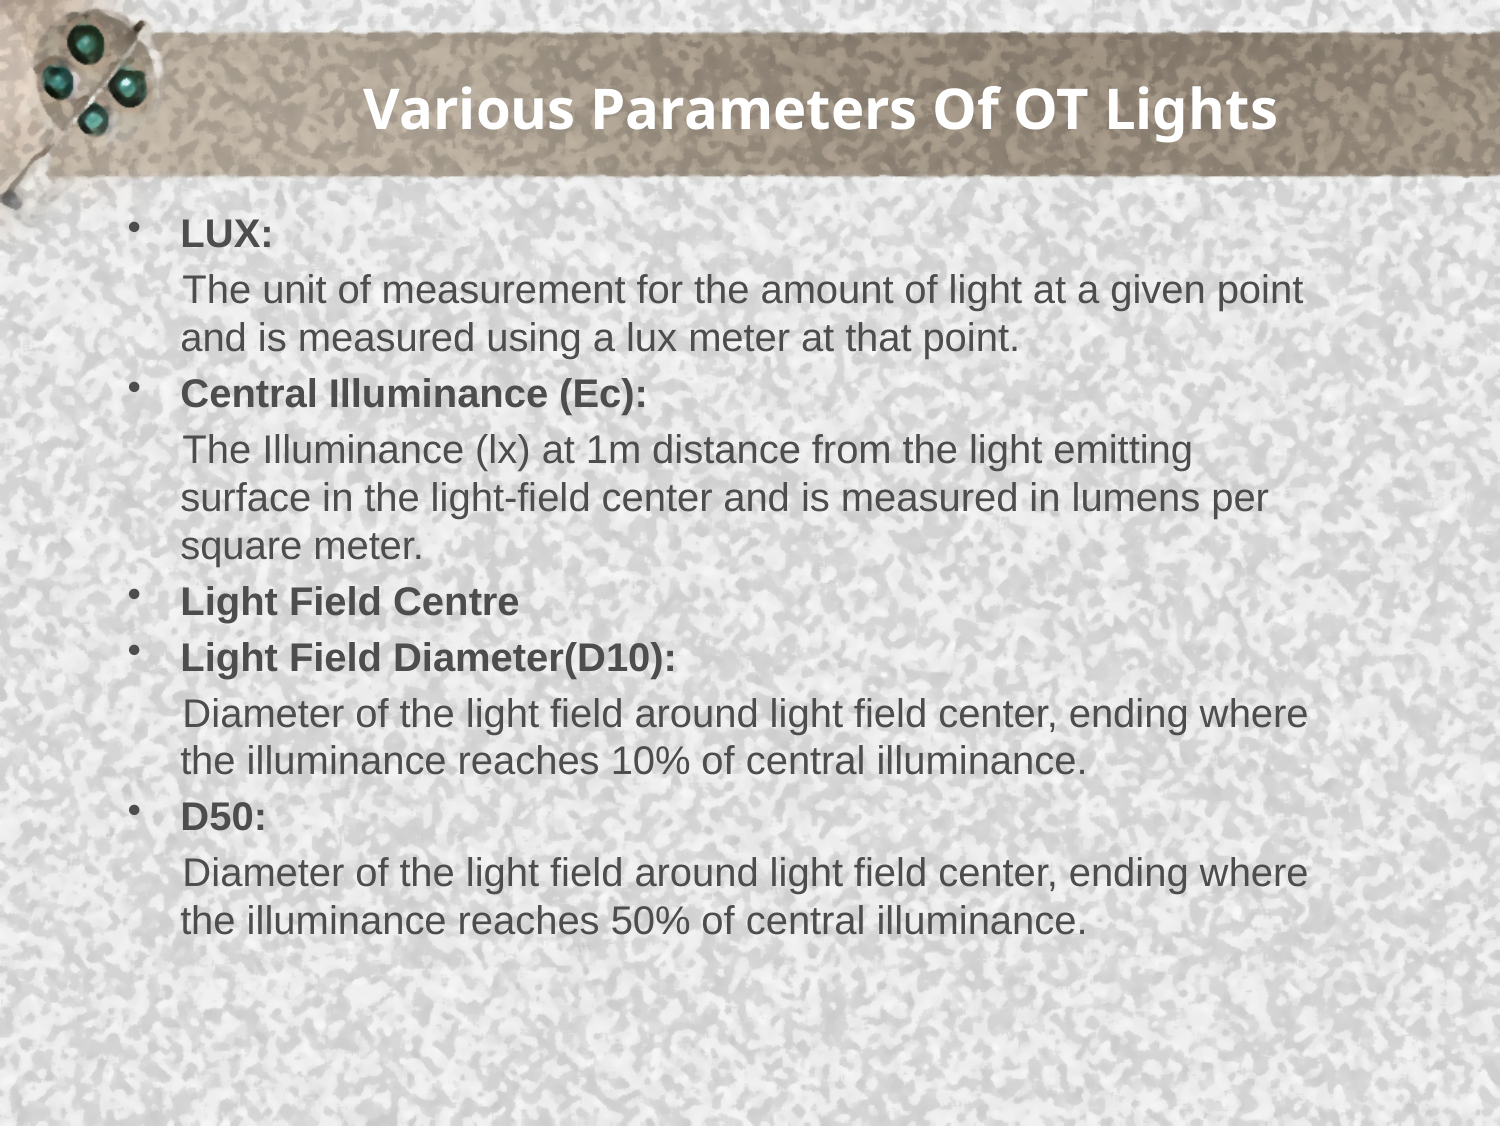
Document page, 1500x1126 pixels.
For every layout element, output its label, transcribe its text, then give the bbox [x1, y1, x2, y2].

picture [0, 0, 1500, 1126]
title Various Parameters Of OT Lights [206, 65, 1436, 150]
list LUX: The unit of measurement for the amount of light at a given point and is measured using a lux meter at that point. Central Illuminance (Ec): The Illuminance (lx) at 1m distance from the light emitting surface in the light-field center and is measured in lumens per square meter. Light Field Centre Light Field Diameter(D10): Diameter of the light field around light field center, ending where the illuminance reaches 10% of central illuminance. D50: Diameter of the light field around light field center, ending where the illuminance reaches 50% of central illuminance. [112, 199, 1342, 1063]
